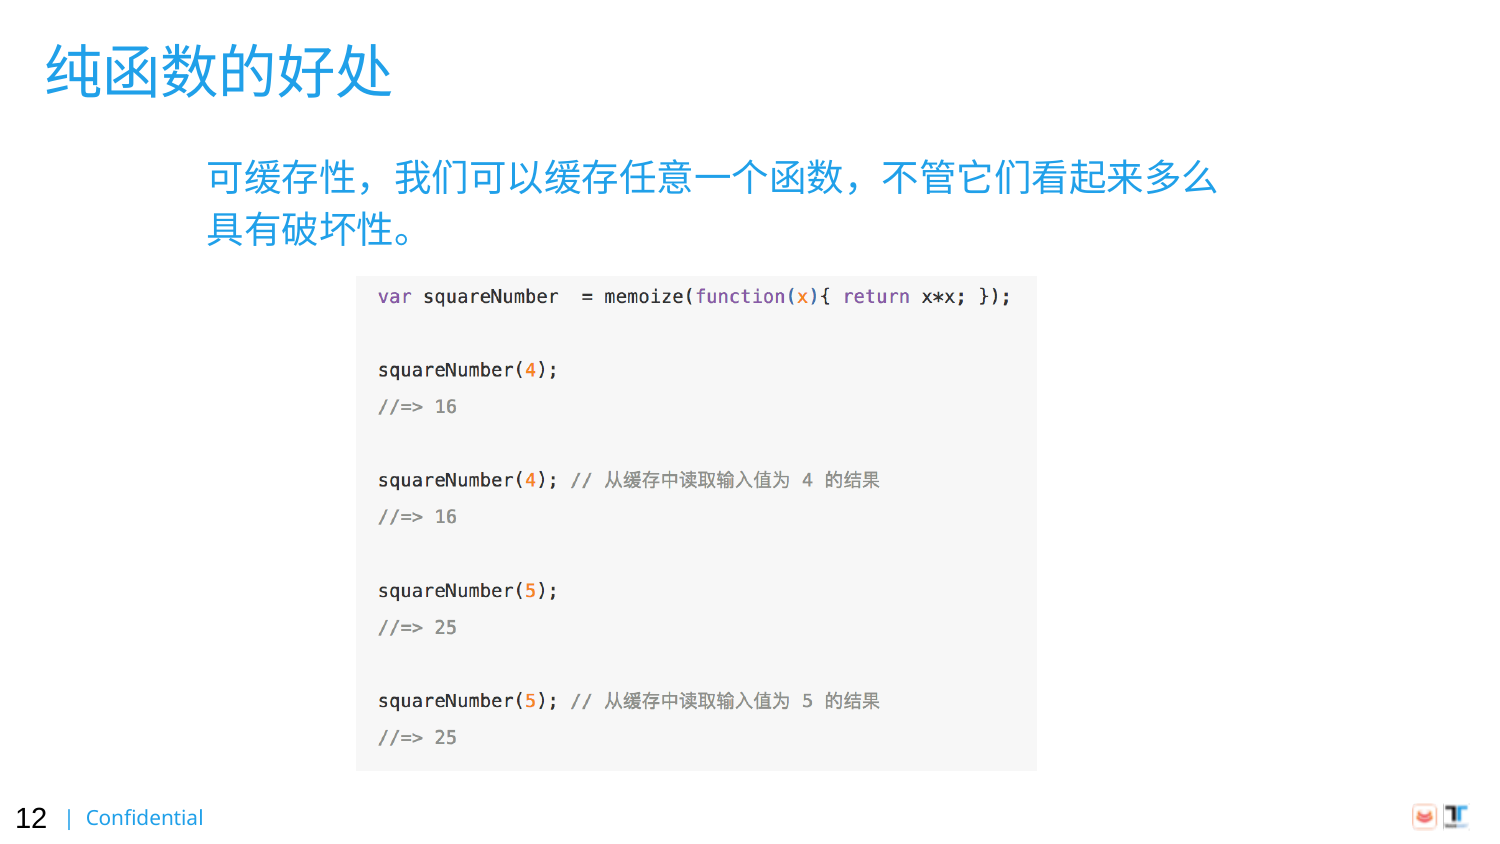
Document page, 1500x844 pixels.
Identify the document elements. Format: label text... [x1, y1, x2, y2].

title 纯函数的好处 [29, 20, 1386, 185]
text_box 可缓存性，我们可以缓存任意一个函数，不管它们看起来多么具有破坏性。 [191, 121, 1260, 277]
picture [1412, 803, 1471, 831]
picture [355, 276, 1037, 771]
slide_number ‹#› [0, 784, 66, 844]
